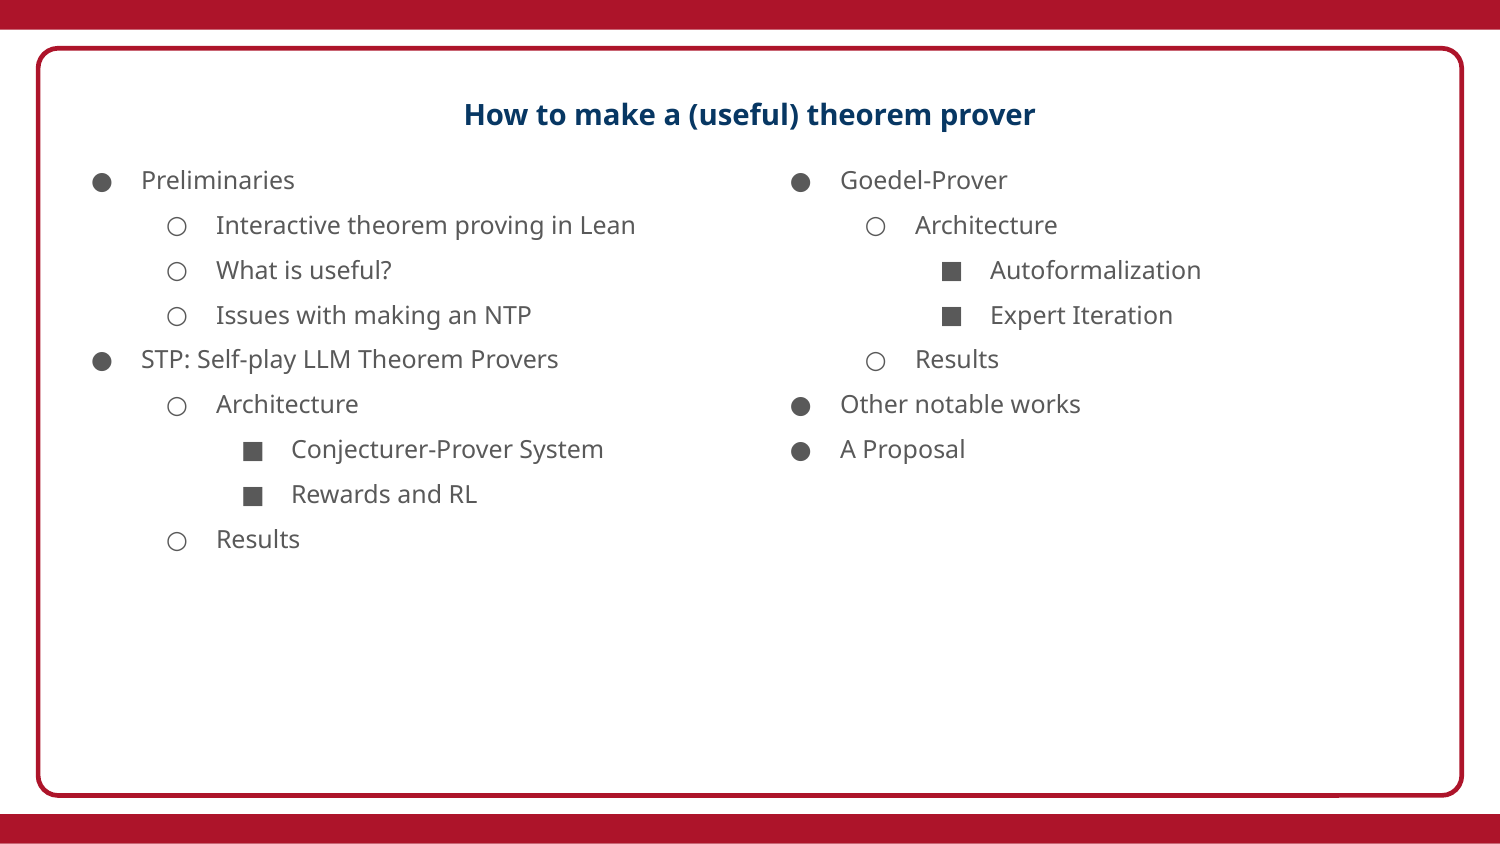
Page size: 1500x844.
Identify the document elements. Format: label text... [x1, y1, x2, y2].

text_box [38, 48, 1462, 796]
text_box [0, 814, 1500, 844]
subtitle How to make a (useful) theorem prover [51, 81, 1449, 148]
text_box Goedel-Prover Architecture Autoformalization Expert Iteration Results Other notable works A Proposal [750, 134, 1426, 750]
text_box [0, 0, 1500, 30]
text_box Preliminaries Interactive theorem proving in Lean What is useful? Issues with making an NTP STP: Self-play LLM Theorem Provers Architecture Conjecturer-Prover System Rewards and RL Results [51, 134, 750, 750]
